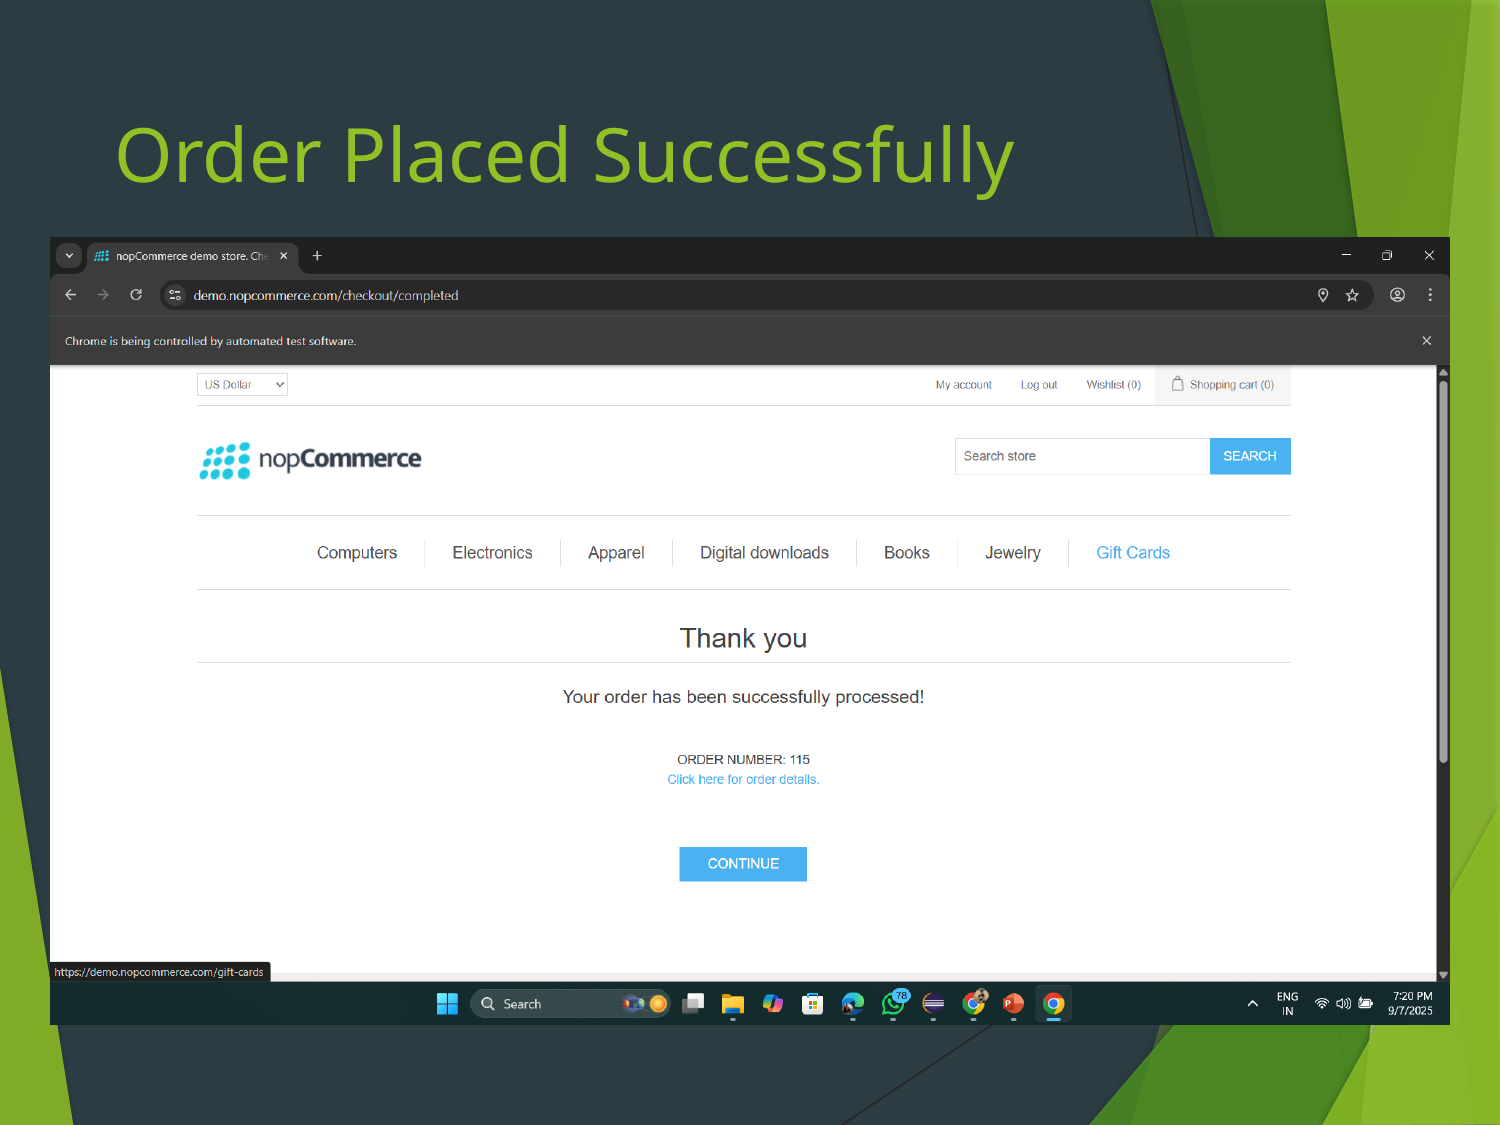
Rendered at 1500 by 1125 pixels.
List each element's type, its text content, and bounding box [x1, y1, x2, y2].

picture [49, 236, 1451, 1026]
title Order Placed Successfully [99, 99, 1142, 236]
